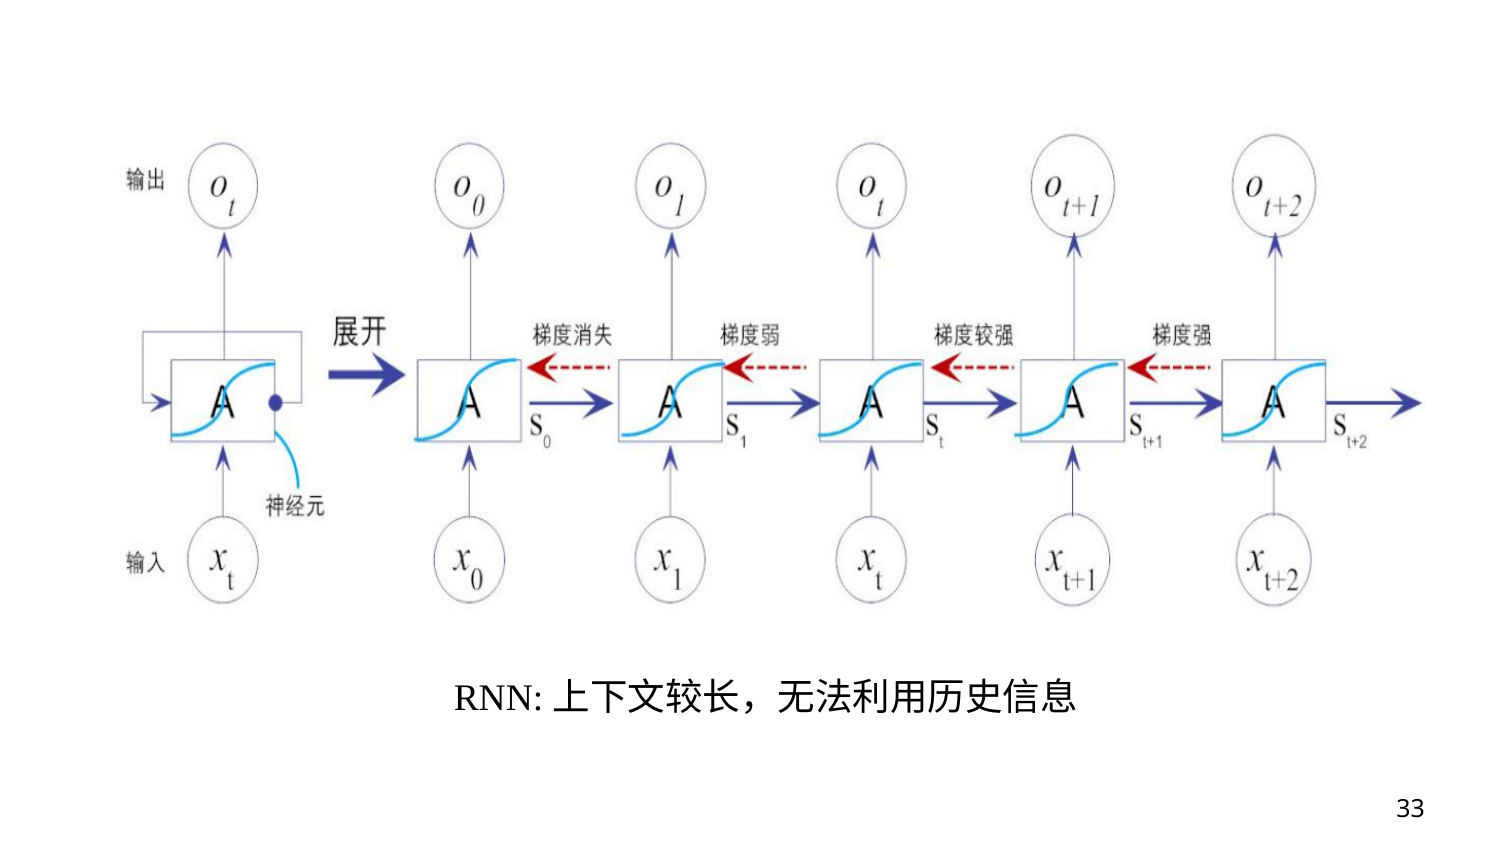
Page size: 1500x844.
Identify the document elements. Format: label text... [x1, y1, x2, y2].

slide_number 33 [1299, 789, 1425, 835]
picture [119, 126, 1426, 615]
text_box RNN:上下文较长，无法利用历史信息 [439, 665, 1101, 726]
